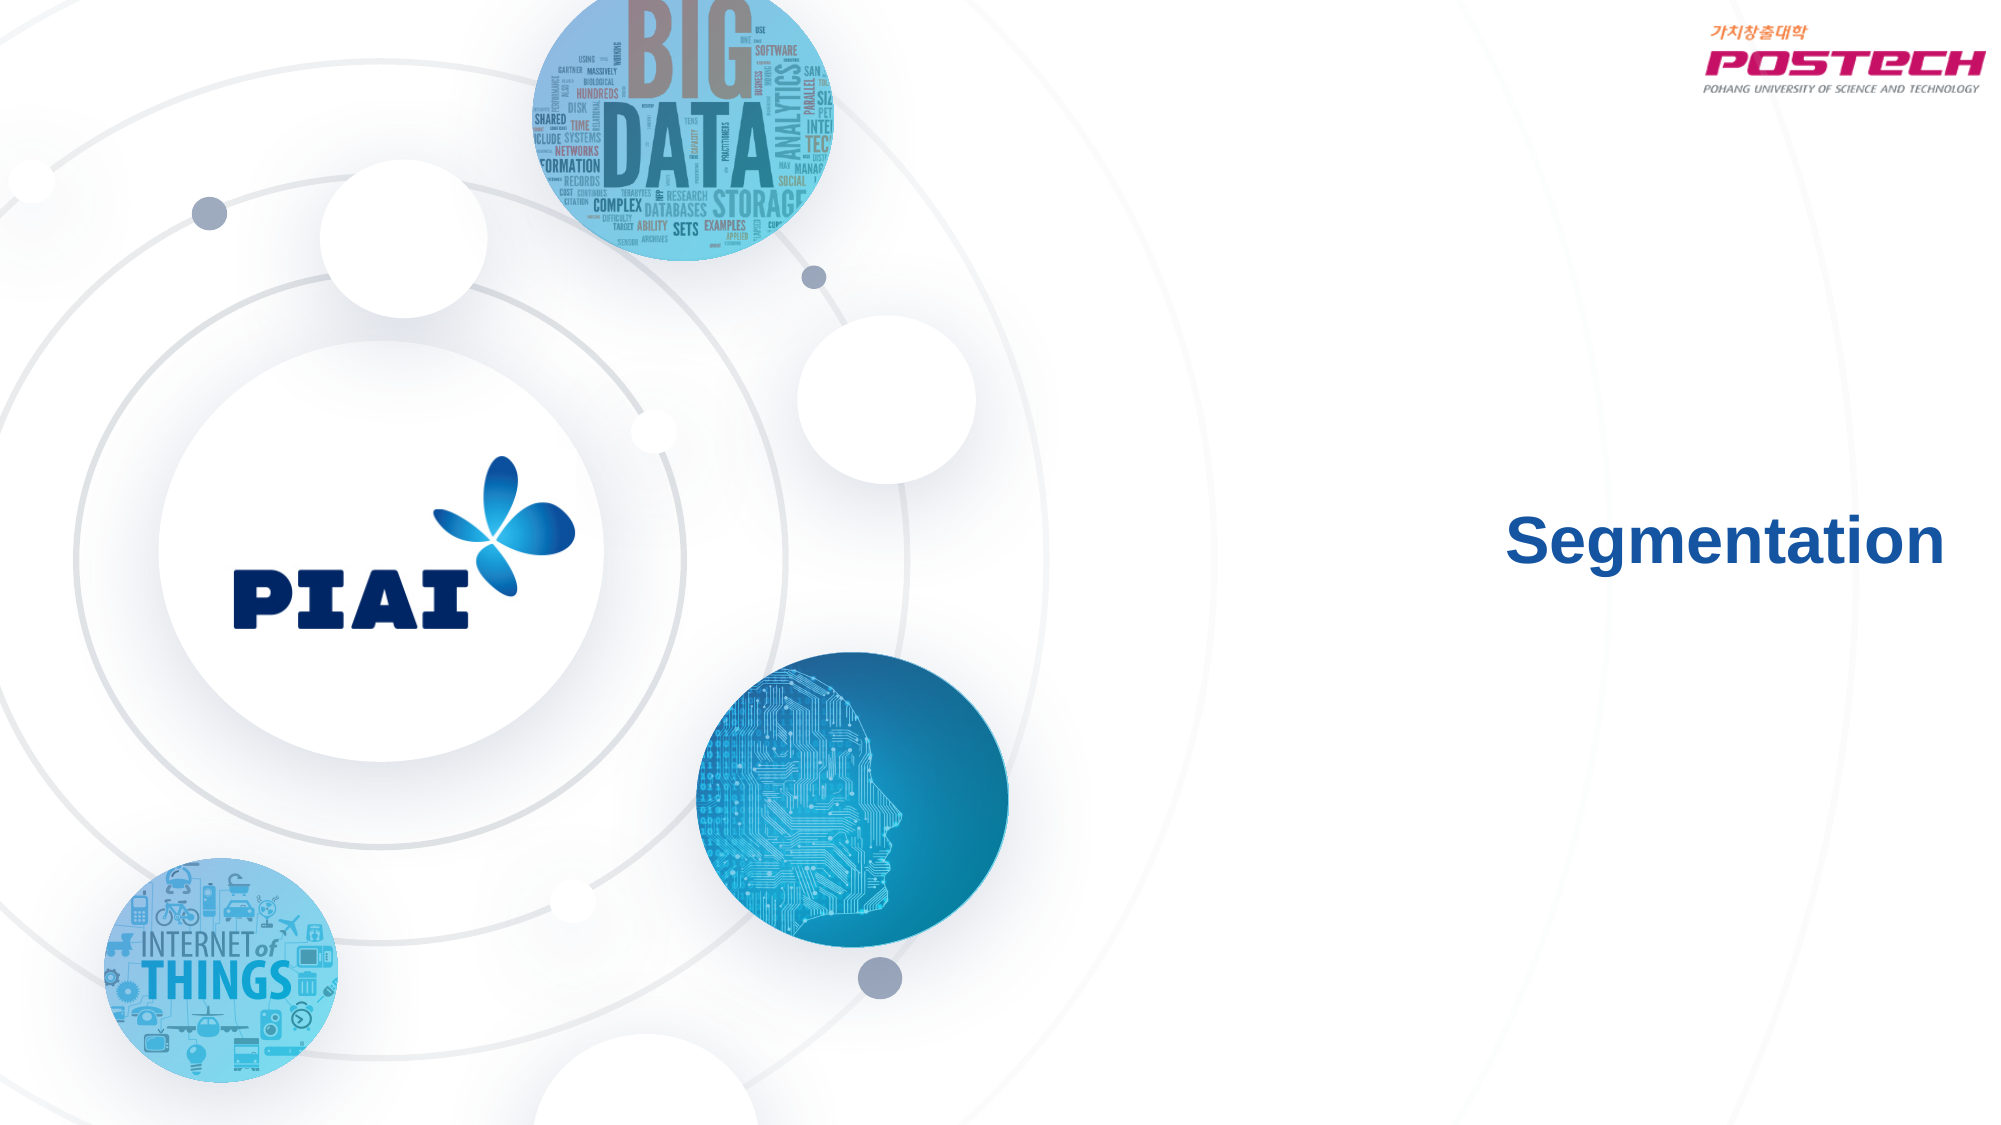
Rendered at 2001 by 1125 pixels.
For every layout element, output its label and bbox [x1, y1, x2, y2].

picture [225, 449, 577, 635]
text_box [0, 0, 2000, 1125]
